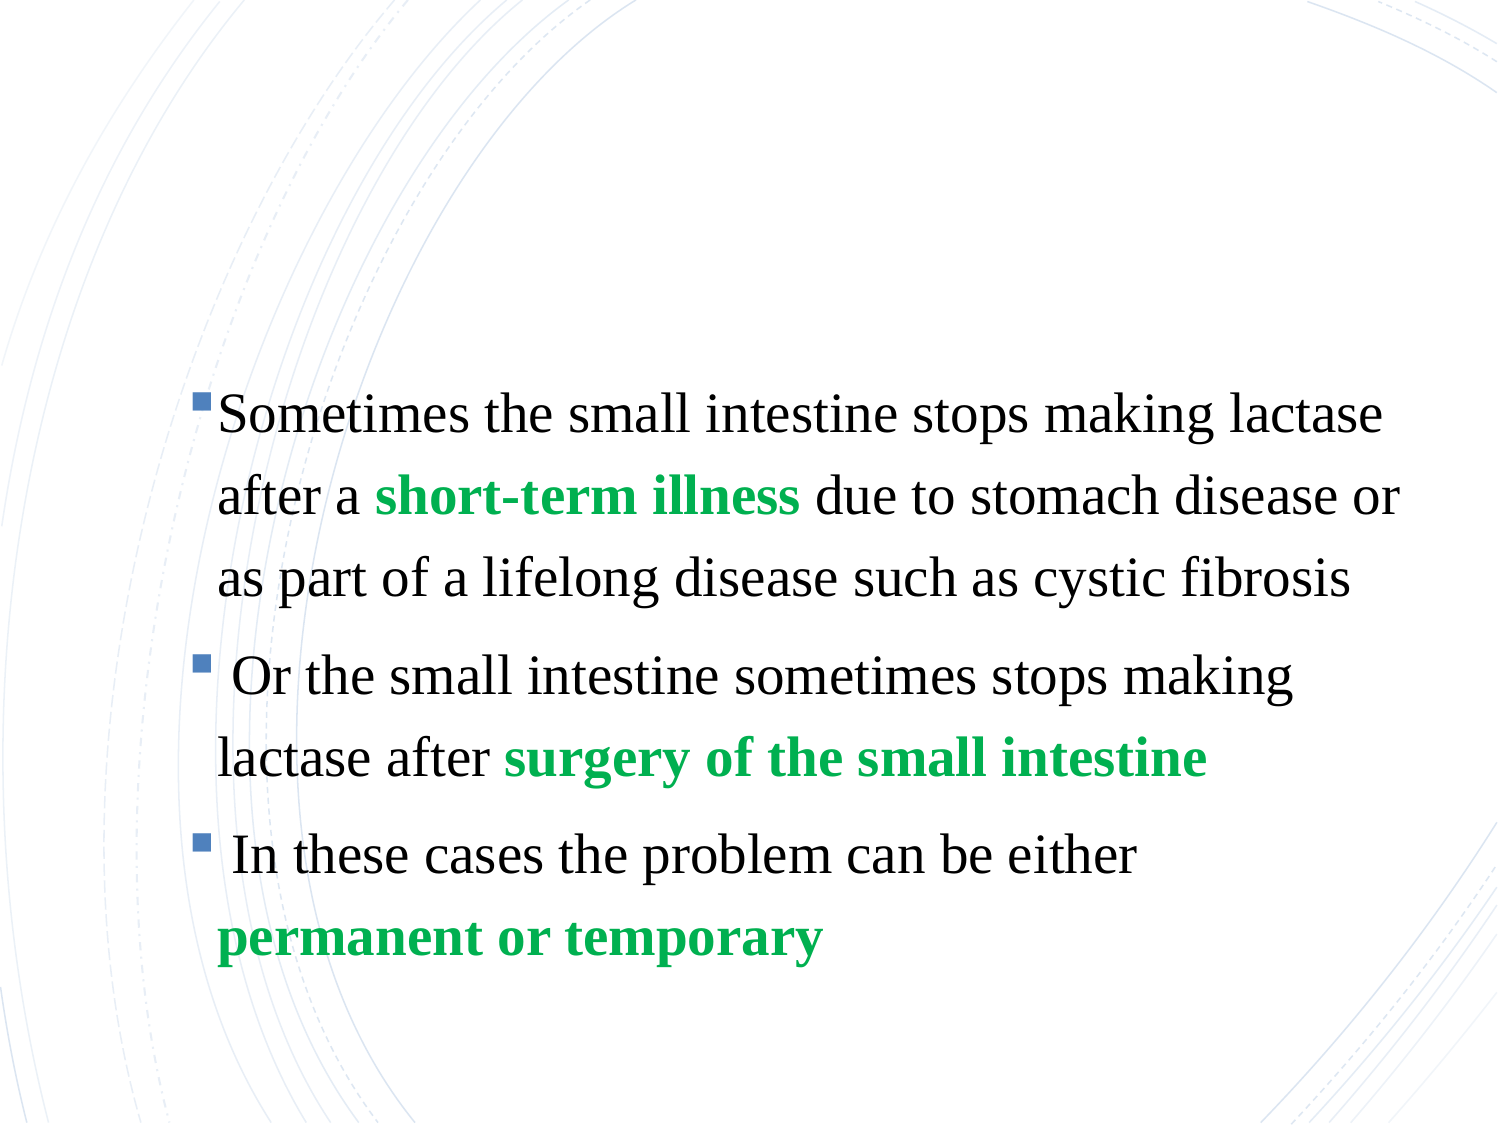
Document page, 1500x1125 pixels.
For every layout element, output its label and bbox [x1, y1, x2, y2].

text_box [0, 0, 1498, 1125]
